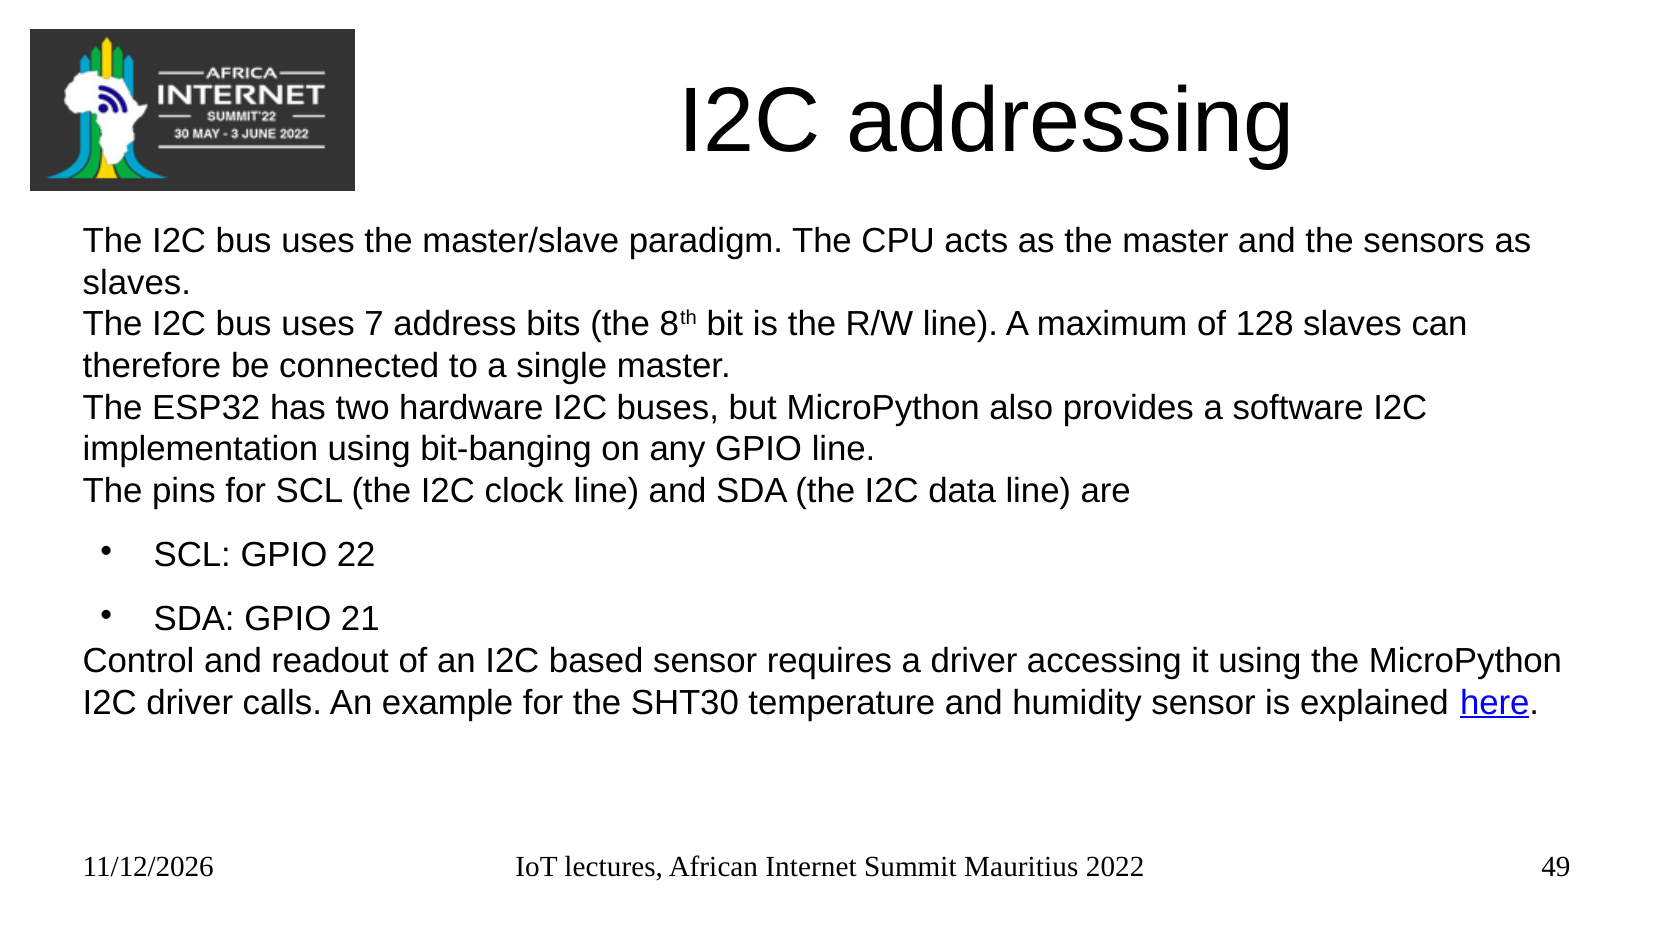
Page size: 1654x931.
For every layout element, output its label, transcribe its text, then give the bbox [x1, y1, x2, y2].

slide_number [82, 847, 468, 912]
footer IoT lectures, African Internet Summit Mauritius 2022 [509, 847, 1152, 912]
slide_number 49 [1185, 847, 1571, 912]
list The I2C bus uses the master/slave paradigm. The CPU acts as the master and the sensors as slaves. The I2C bus uses 7 address bits (the 8th bit is the R/W line). A maximum of 128 slaves can therefore be connected to a single master. The ESP32 has two hardware I2C buses, but MicroPython also provides a software I2C implementation using bit-banging on any GPIO line. The pins for SCL (the I2C clock line) and SDA (the I2C data line) are SCL: GPIO 22 SDA: GPIO 21 Control and readout of an I2C based sensor requires a driver accessing it using the MicroPython I2C driver calls. An example for the SHT30 temperature and humidity sensor is explained here. [82, 217, 1571, 757]
picture [30, 29, 355, 191]
title I2C addressing [403, 37, 1571, 193]
